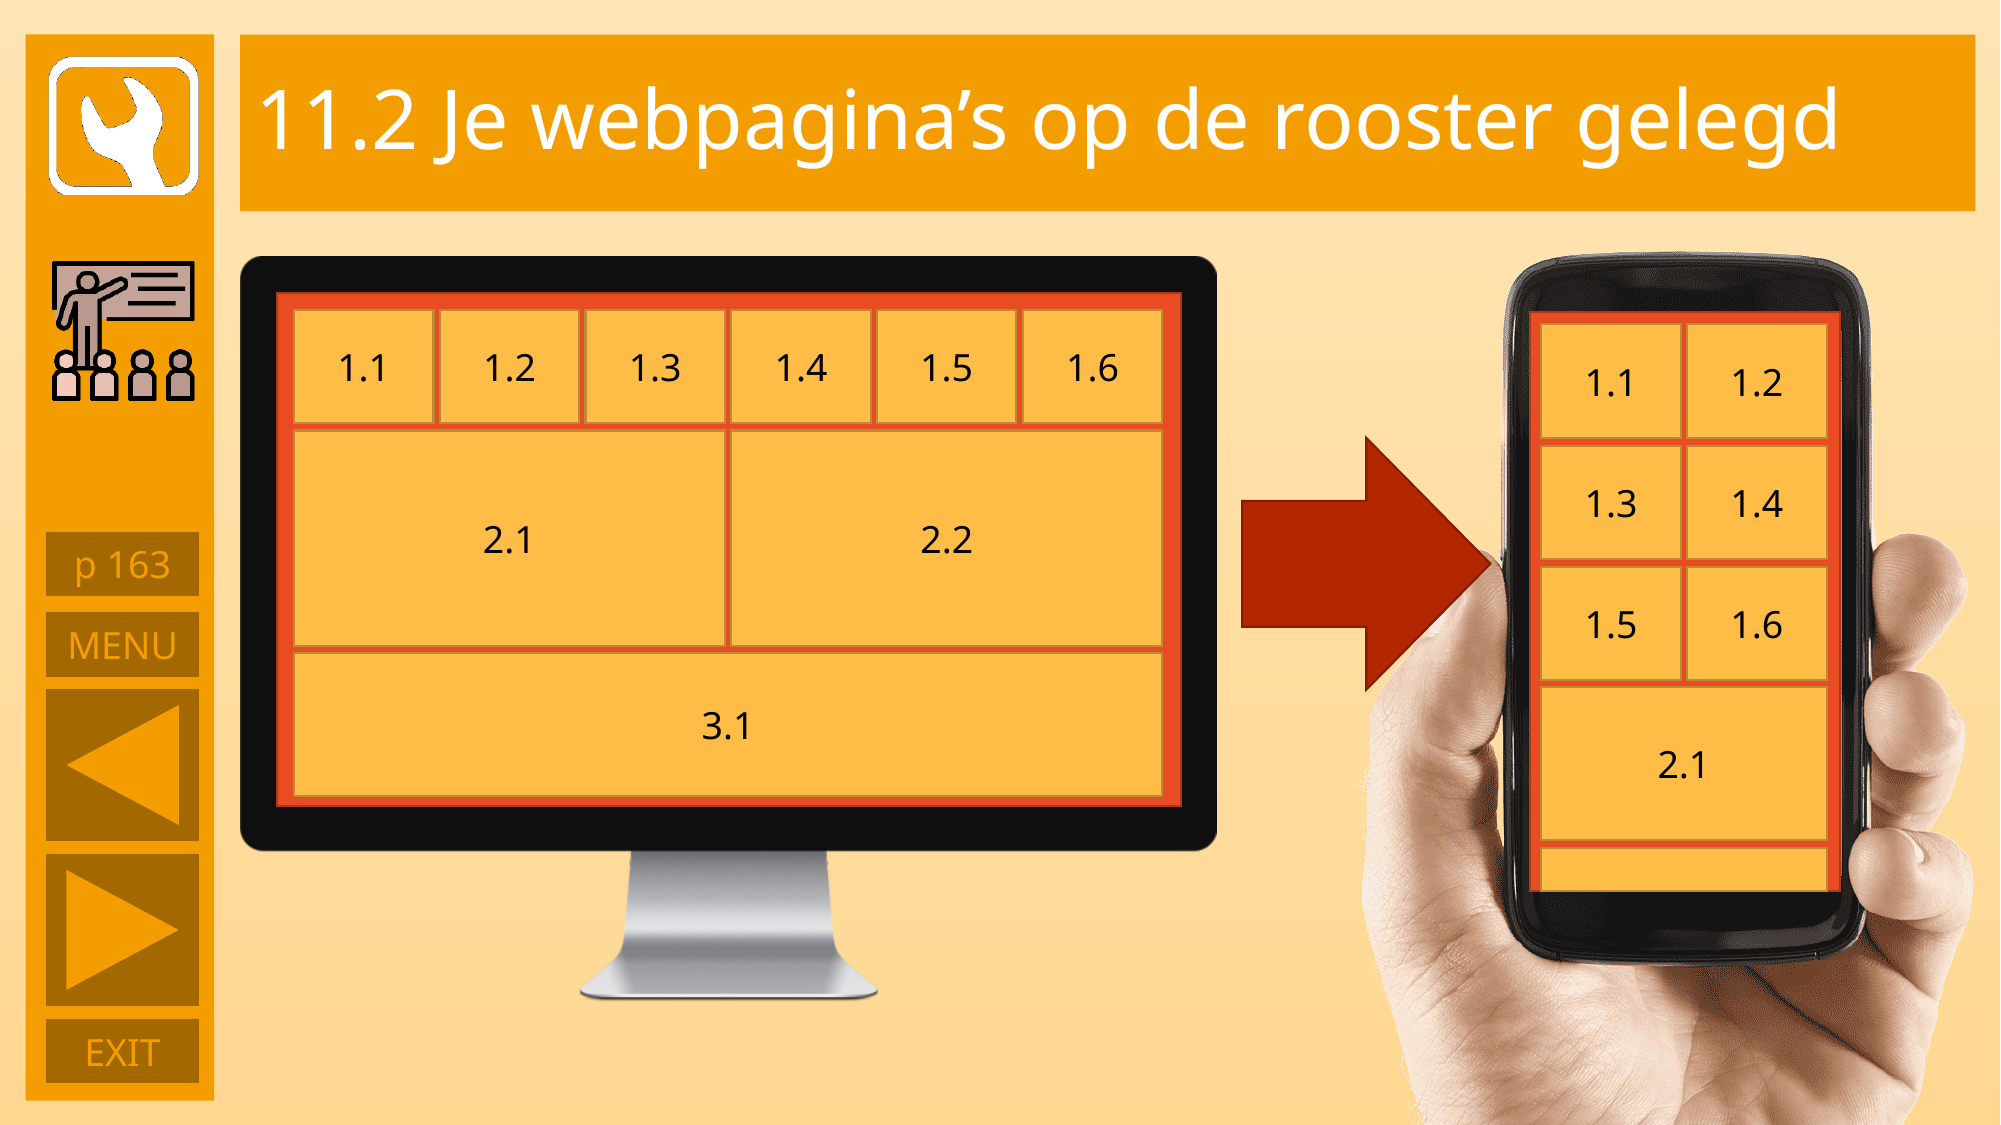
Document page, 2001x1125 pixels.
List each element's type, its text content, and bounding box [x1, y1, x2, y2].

picture [47, 55, 199, 195]
text_box EXIT [46, 1019, 199, 1083]
text_box [25, 33, 215, 1102]
picture [1242, 159, 2001, 1125]
text_box [0, 172, 25, 176]
picture [239, 256, 1217, 1005]
picture [47, 256, 198, 405]
text_box [46, 854, 199, 1006]
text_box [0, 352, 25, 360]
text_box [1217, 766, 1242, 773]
text_box [215, 172, 240, 176]
text_box [65, 868, 181, 992]
text_box MENU [46, 612, 199, 677]
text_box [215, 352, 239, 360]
title 11.2 Je webpagina’s op de rooster gelegd [240, 34, 1976, 212]
text_box [0, 193, 25, 199]
text_box p 163 [46, 532, 199, 596]
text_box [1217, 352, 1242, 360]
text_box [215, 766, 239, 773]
text_box [46, 689, 199, 841]
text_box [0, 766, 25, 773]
text_box [64, 703, 180, 827]
text_box [215, 193, 240, 199]
